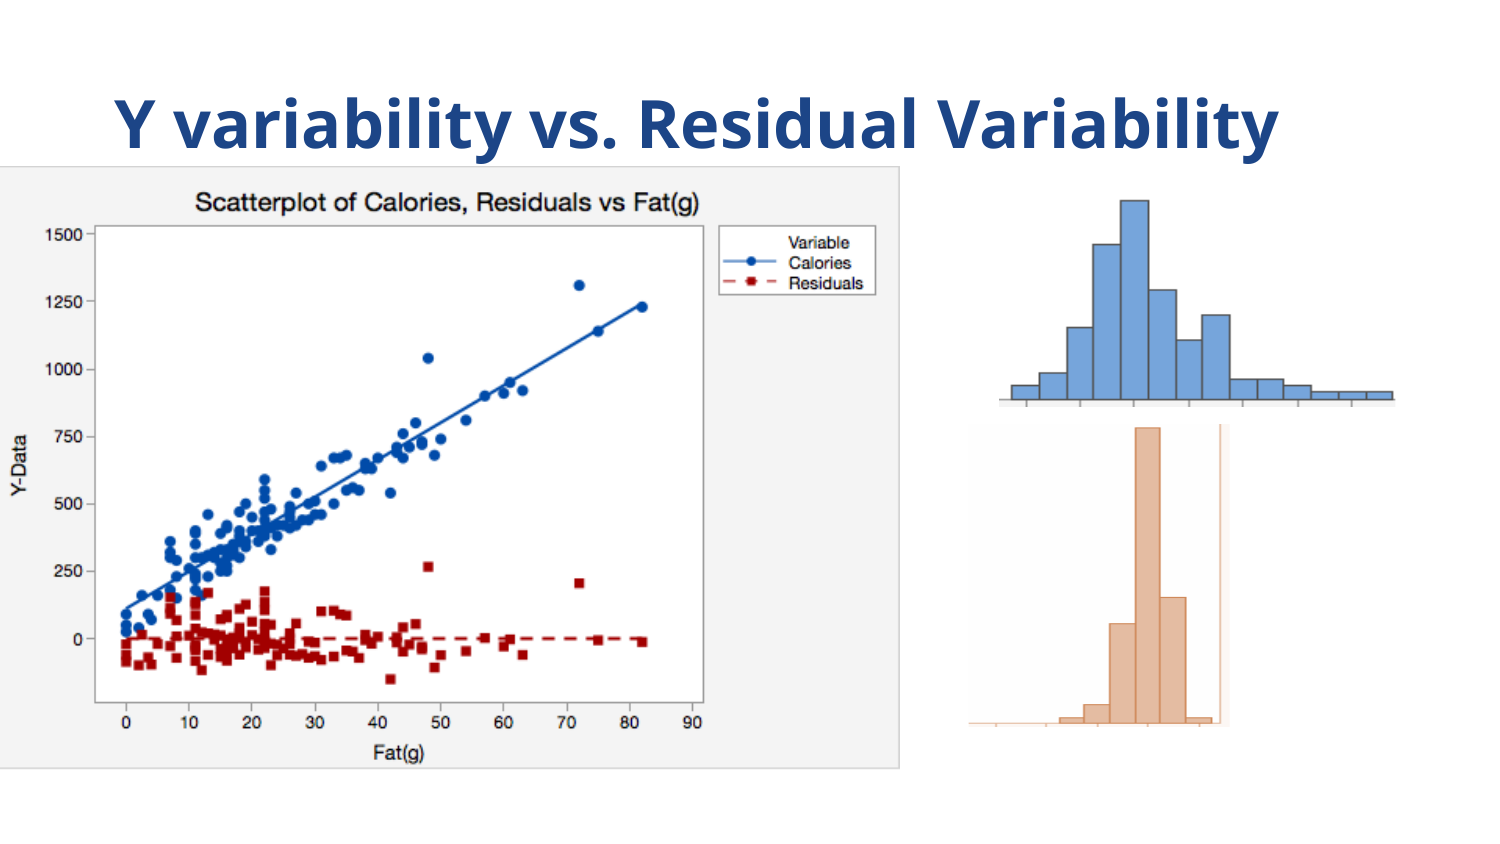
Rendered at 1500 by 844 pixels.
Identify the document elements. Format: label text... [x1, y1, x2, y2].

picture [998, 183, 1396, 407]
title Y variability vs. Residual Variability [103, 44, 1397, 208]
picture [0, 165, 900, 775]
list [968, 423, 1230, 727]
